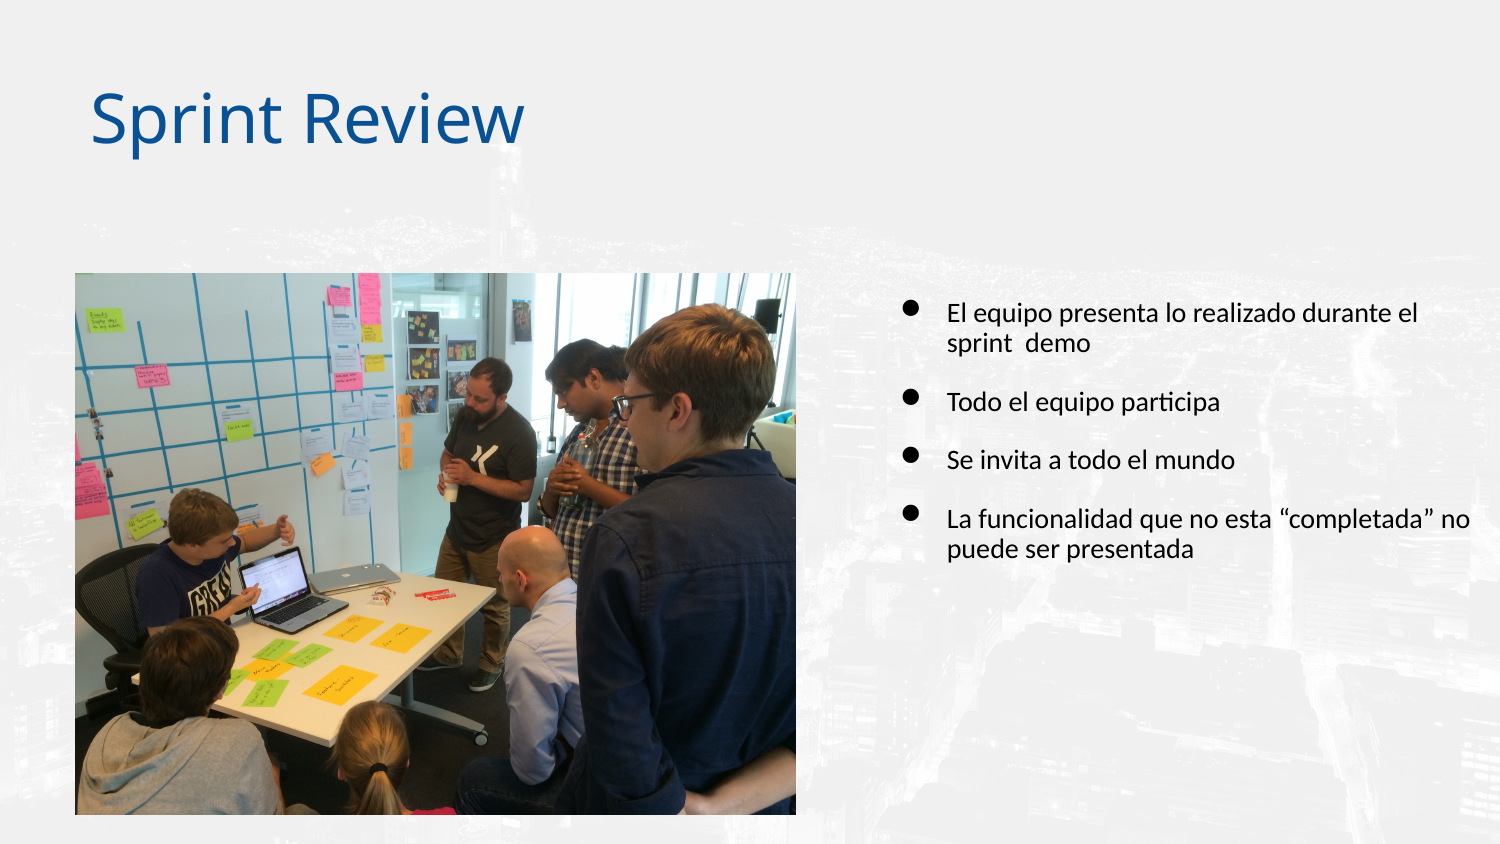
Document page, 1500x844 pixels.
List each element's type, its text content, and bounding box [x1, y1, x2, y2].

text_box El equipo presenta lo realizado durante el sprint demo Todo el equipo participa Se invita a todo el mundo La funcionalidad que no esta “completada” no puede ser presentada [829, 290, 1487, 572]
title Sprint Review [75, 27, 1425, 216]
picture [74, 273, 796, 815]
